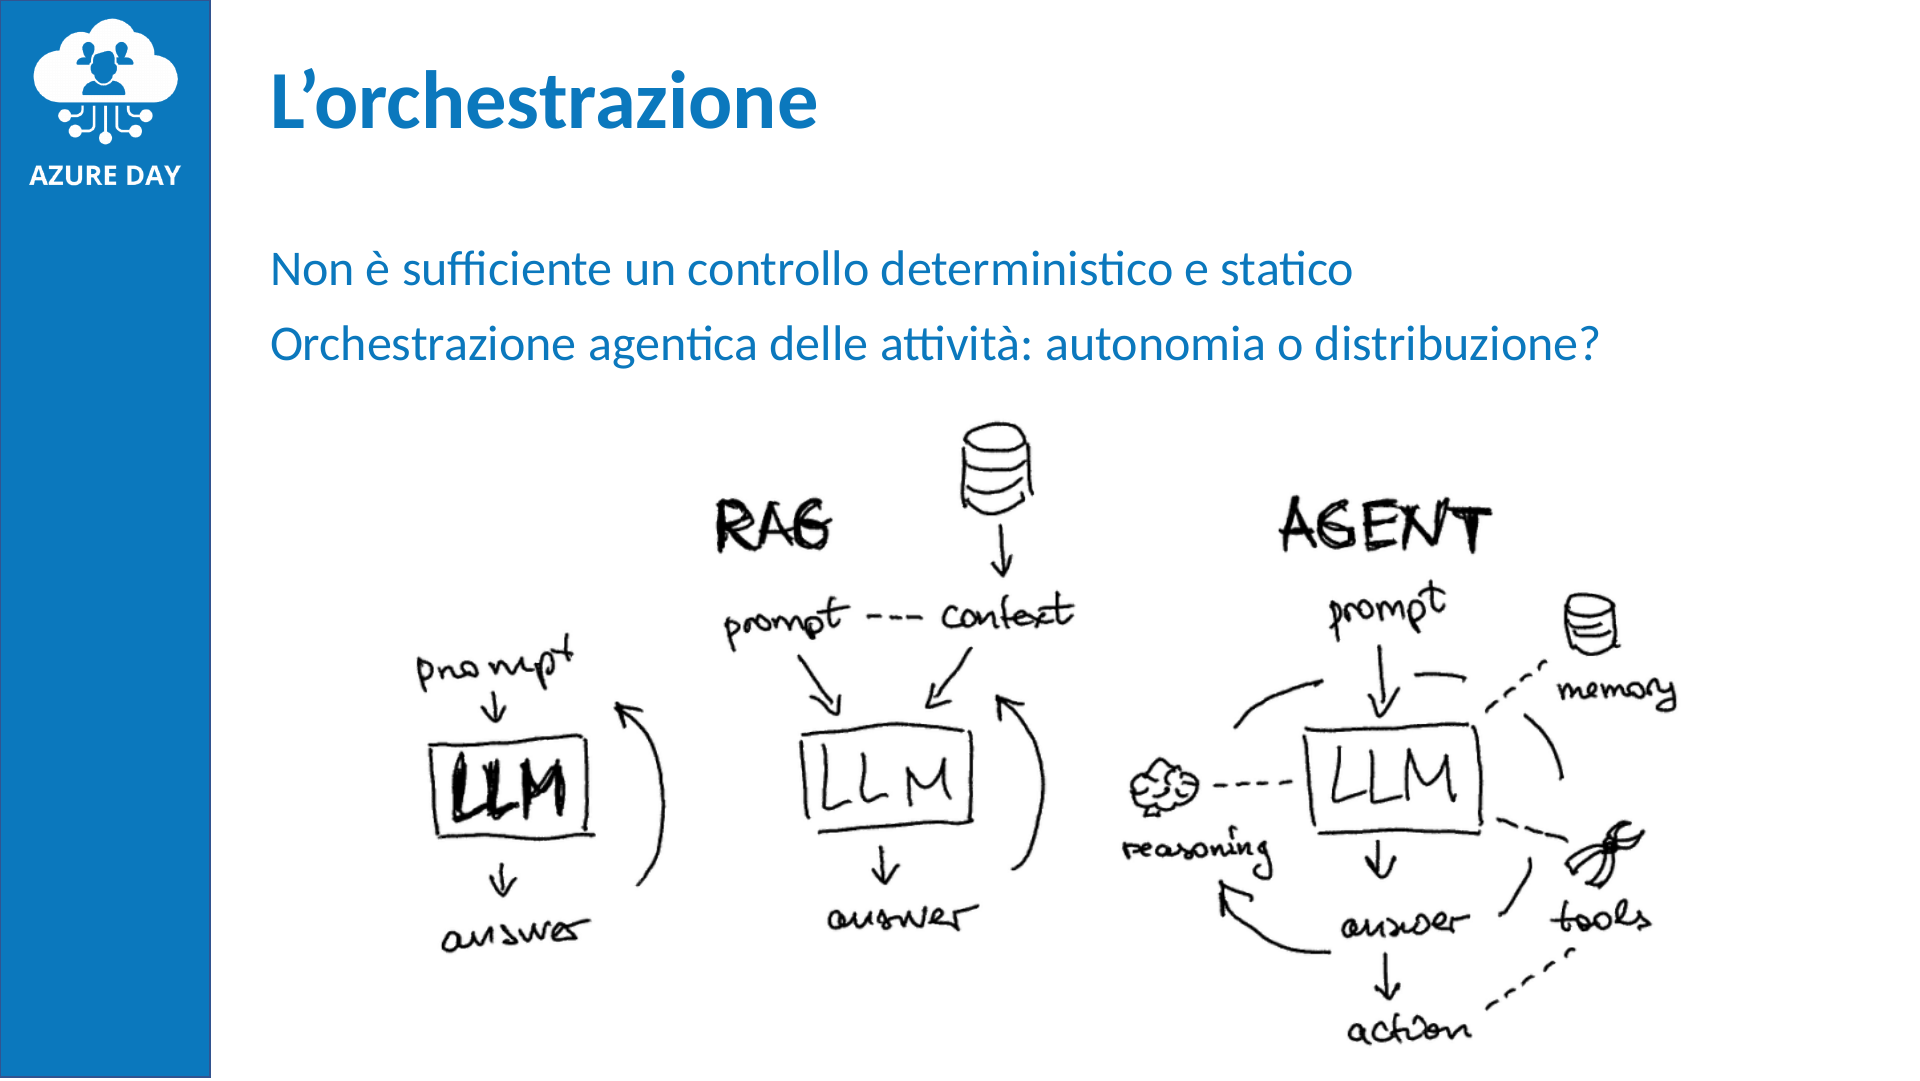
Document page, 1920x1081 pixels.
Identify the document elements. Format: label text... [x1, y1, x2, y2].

picture [357, 417, 1716, 1055]
list Non è sufficiente un controllo deterministico e statico Orchestrazione agentica delle attività: autonomia o distribuzione? [255, 235, 1856, 418]
picture [0, 0, 210, 207]
title L’orchestrazione [255, 49, 1856, 155]
